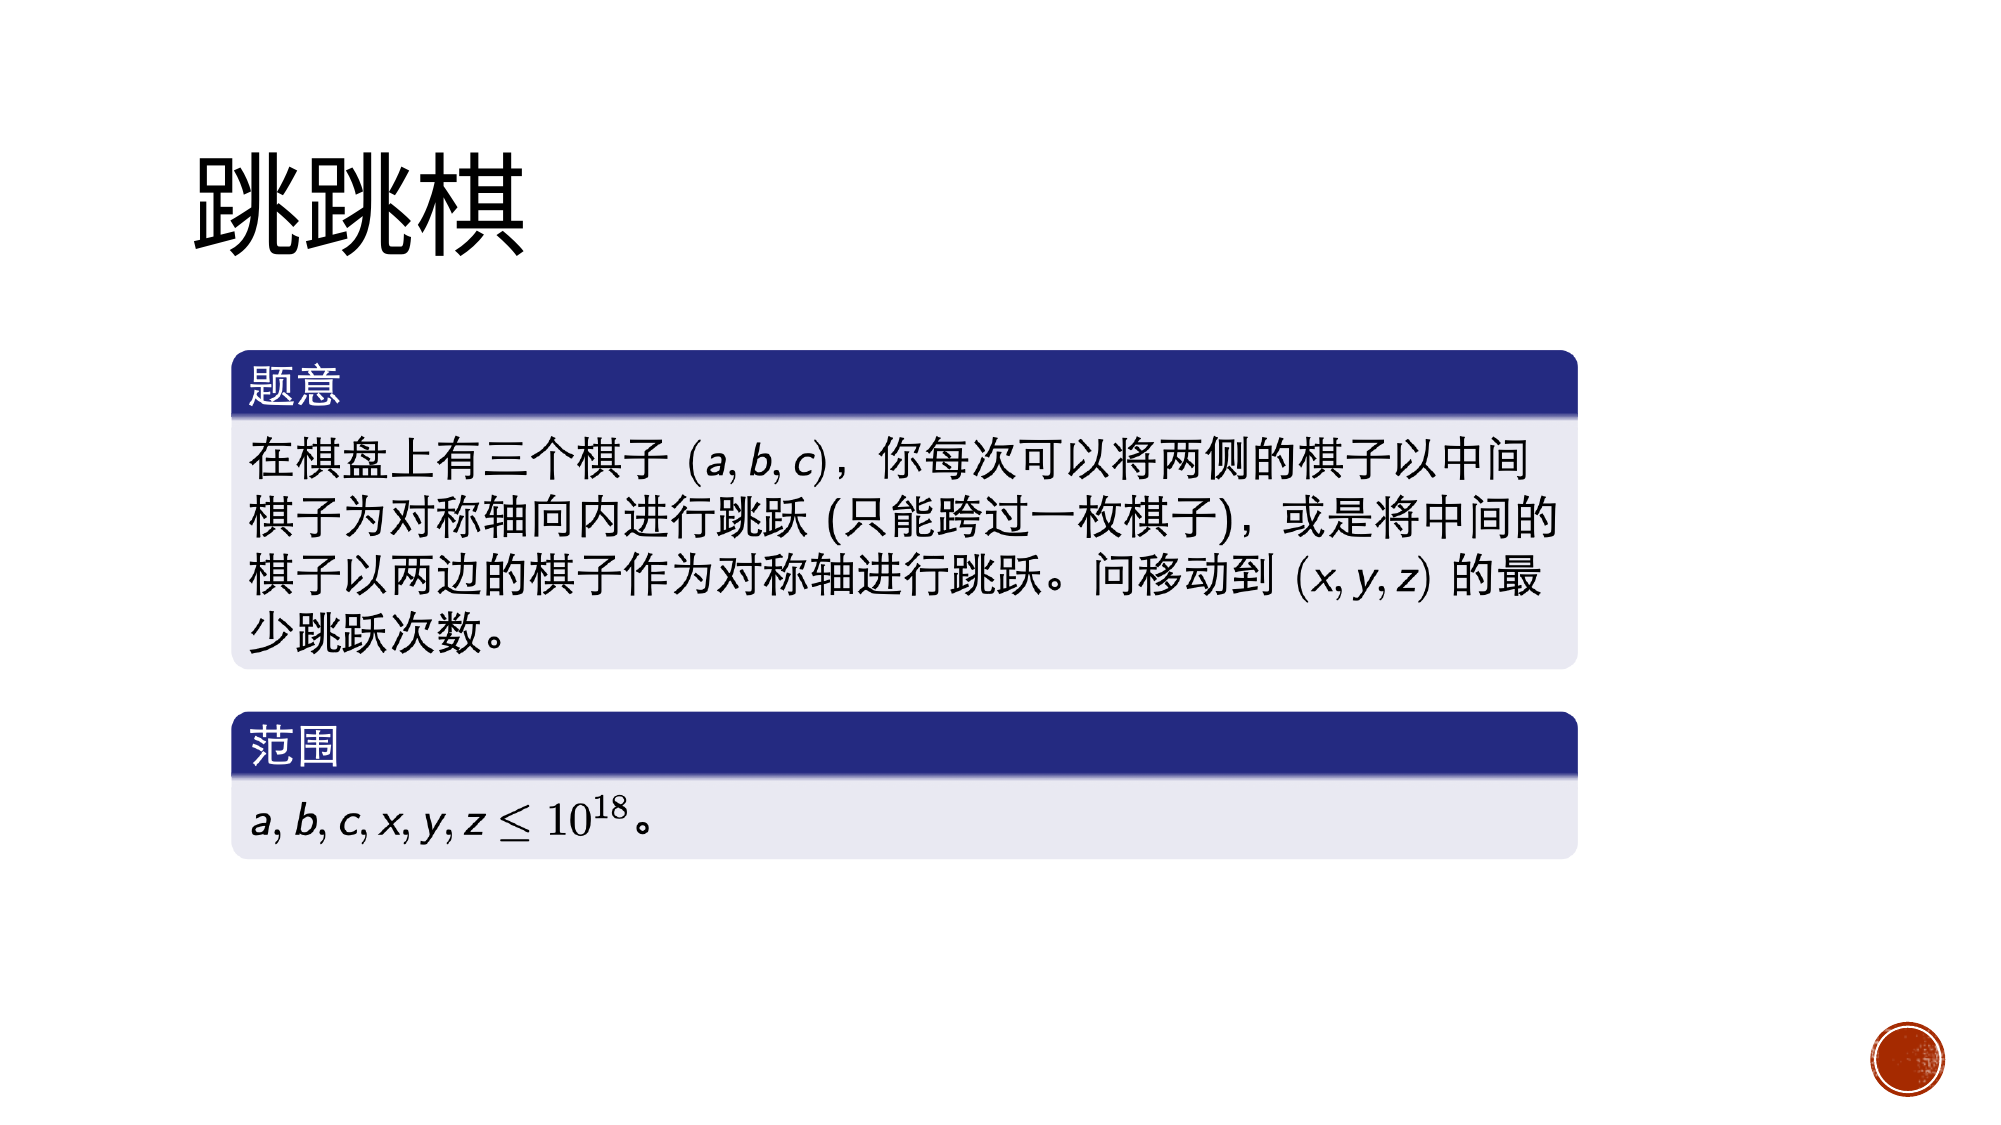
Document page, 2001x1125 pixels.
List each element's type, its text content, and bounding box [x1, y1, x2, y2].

picture [208, 331, 1603, 882]
title 跳跳棋 [175, 79, 1826, 344]
